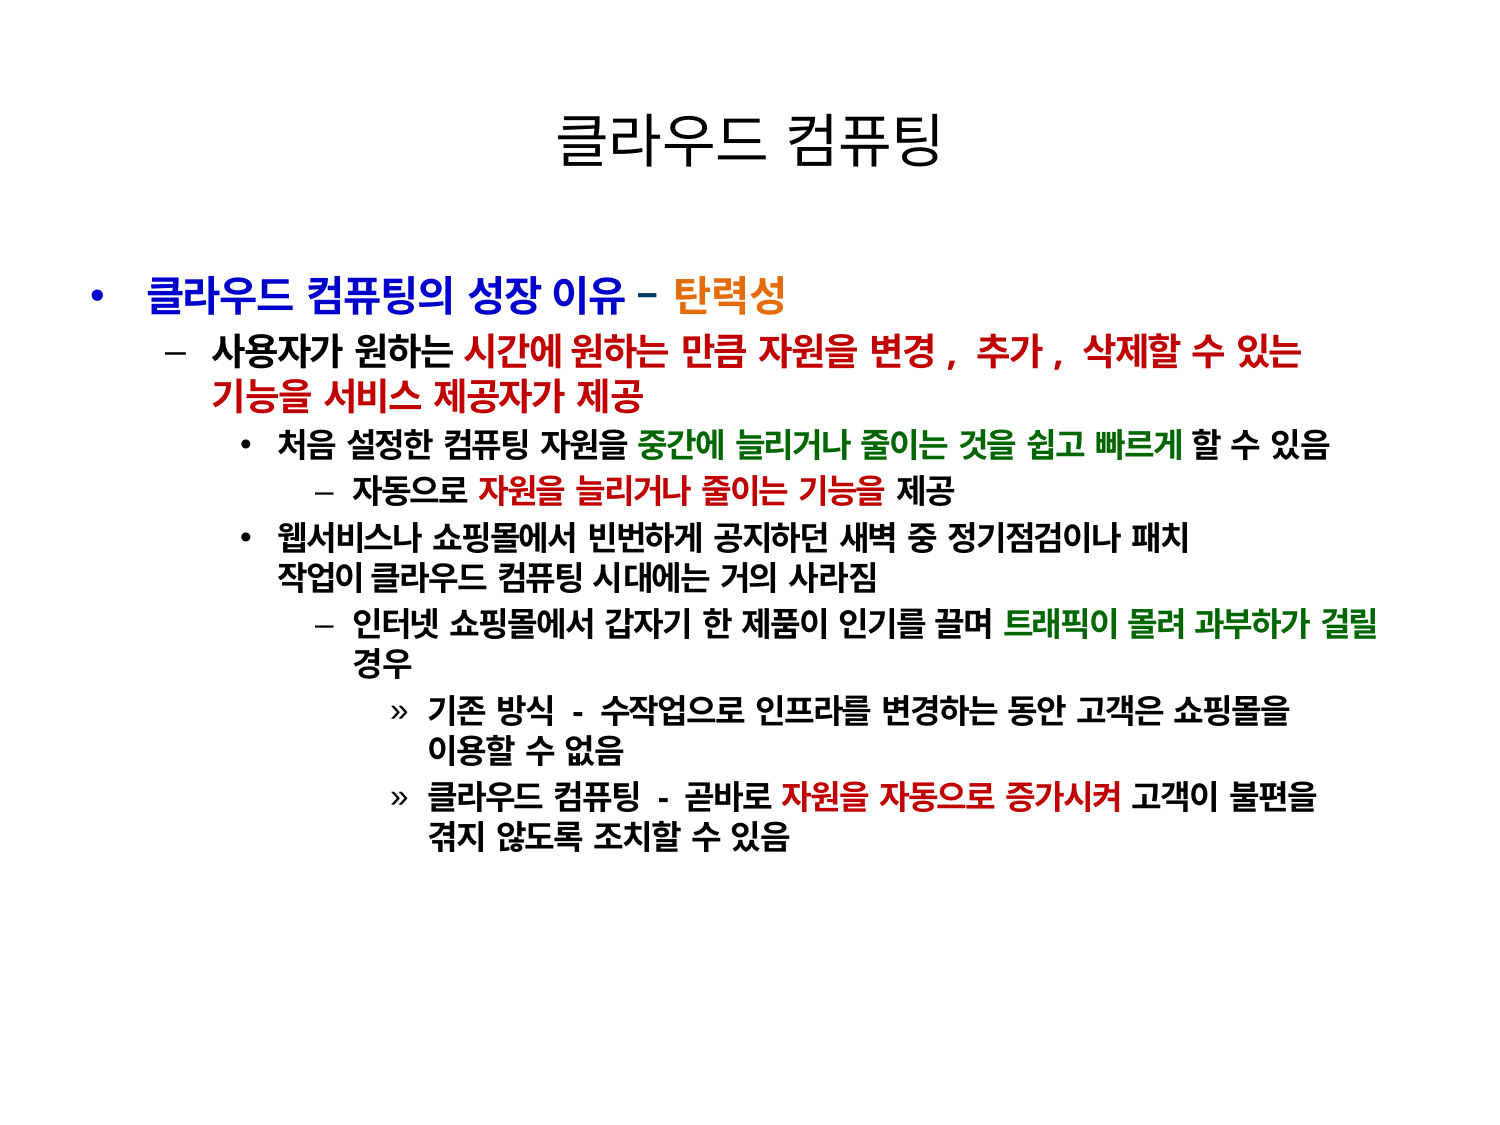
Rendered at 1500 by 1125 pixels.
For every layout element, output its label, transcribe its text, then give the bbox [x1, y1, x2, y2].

list 클라우드 컴퓨팅의 성장 이유 – 탄력성 사용자가 원하는 시간에 원하는 만큼 자원을 변경, 추가, 삭제할 수 있는 기능을 서비스 제공자가 제공 처음 설정한 컴퓨팅 자원을 중간에 늘리거나 줄이는 것을 쉽고 빠르게 할 수 있음 자동으로 자원을 늘리거나 줄이는 기능을 제공 웹서비스나 쇼핑몰에서 빈번하게 공지하던 새벽 중 정기점검이나 패치 작업이 클라우드 컴퓨팅 시대에는 거의 사라짐 인터넷 쇼핑몰에서 갑자기 한 제품이 인기를 끌며 트래픽이 몰려 과부하가 걸릴 경우 기존 방식 - 수작업으로 인프라를 변경하는 동안 고객은 쇼핑몰을 이용할 수 없음 클라우드 컴퓨팅 - 곧바로 자원을 자동으로 증가시켜 고객이 불편을 겪지 않도록 조치할 수 있음 [75, 262, 1425, 1005]
title 클라우드 컴퓨팅 [75, 45, 1425, 233]
